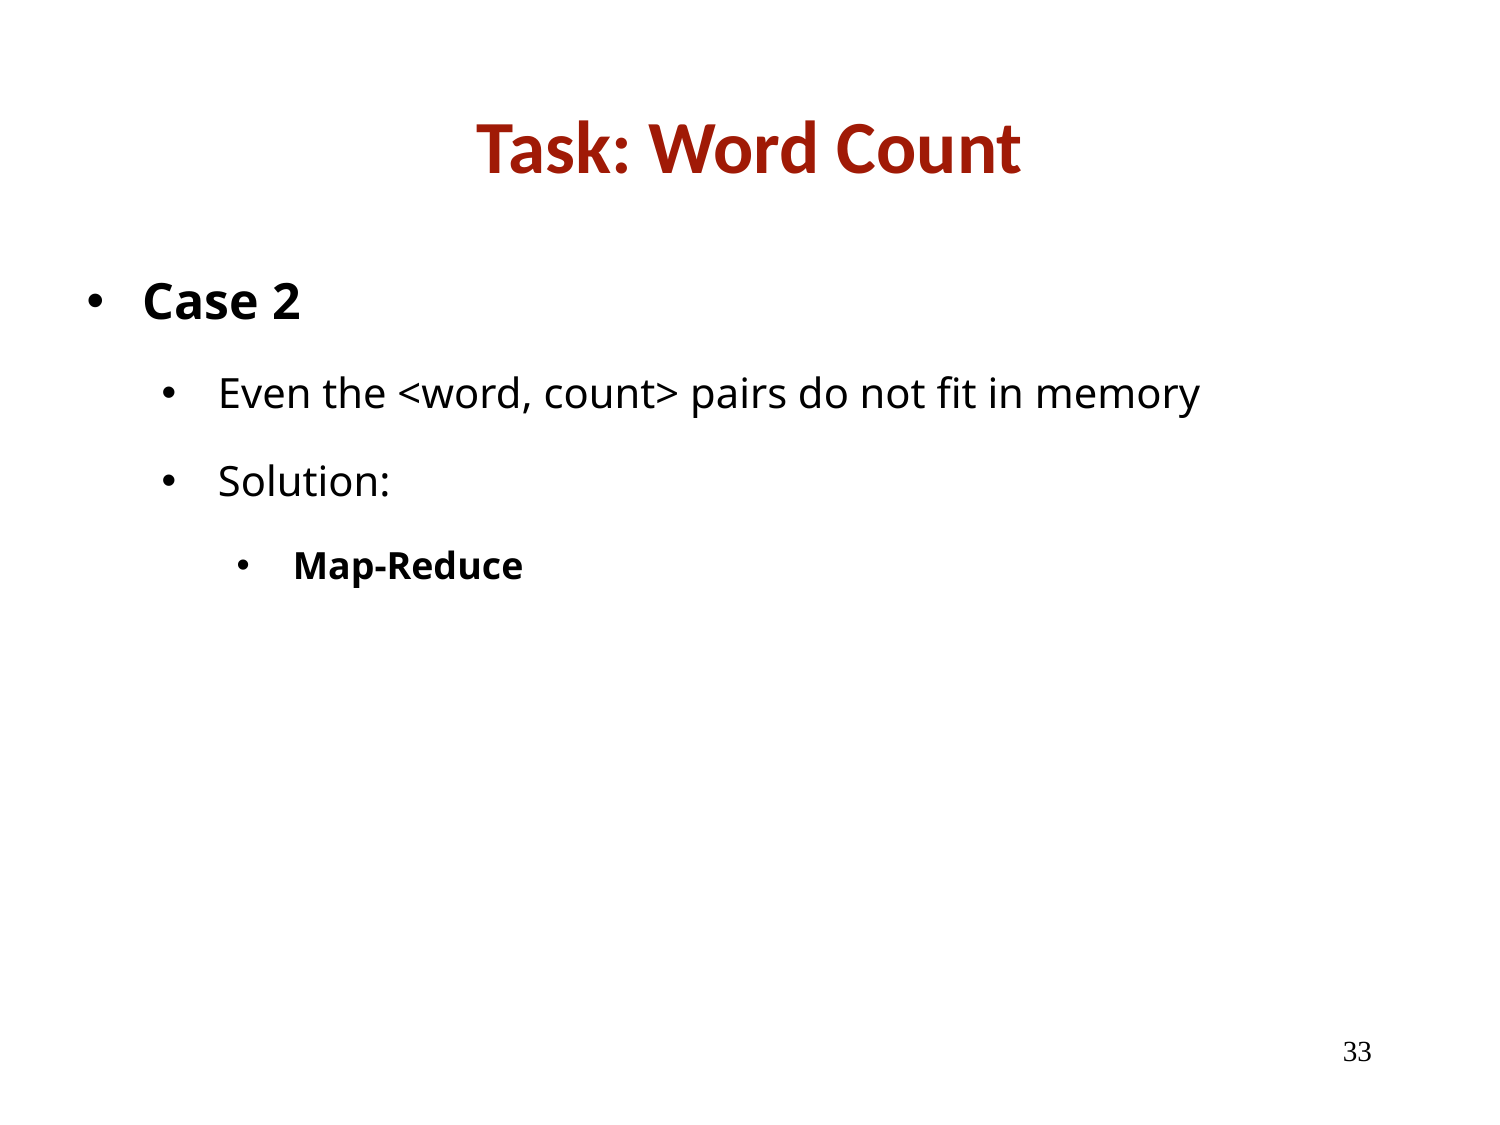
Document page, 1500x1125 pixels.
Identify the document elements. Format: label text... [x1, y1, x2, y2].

text_box Case 2 Even the <word, count> pairs do not fit in memory Solution: Map-Reduce [71, 262, 1475, 853]
title Task: Word Count [112, 50, 1388, 238]
slide_number 33 [1074, 1025, 1388, 1100]
